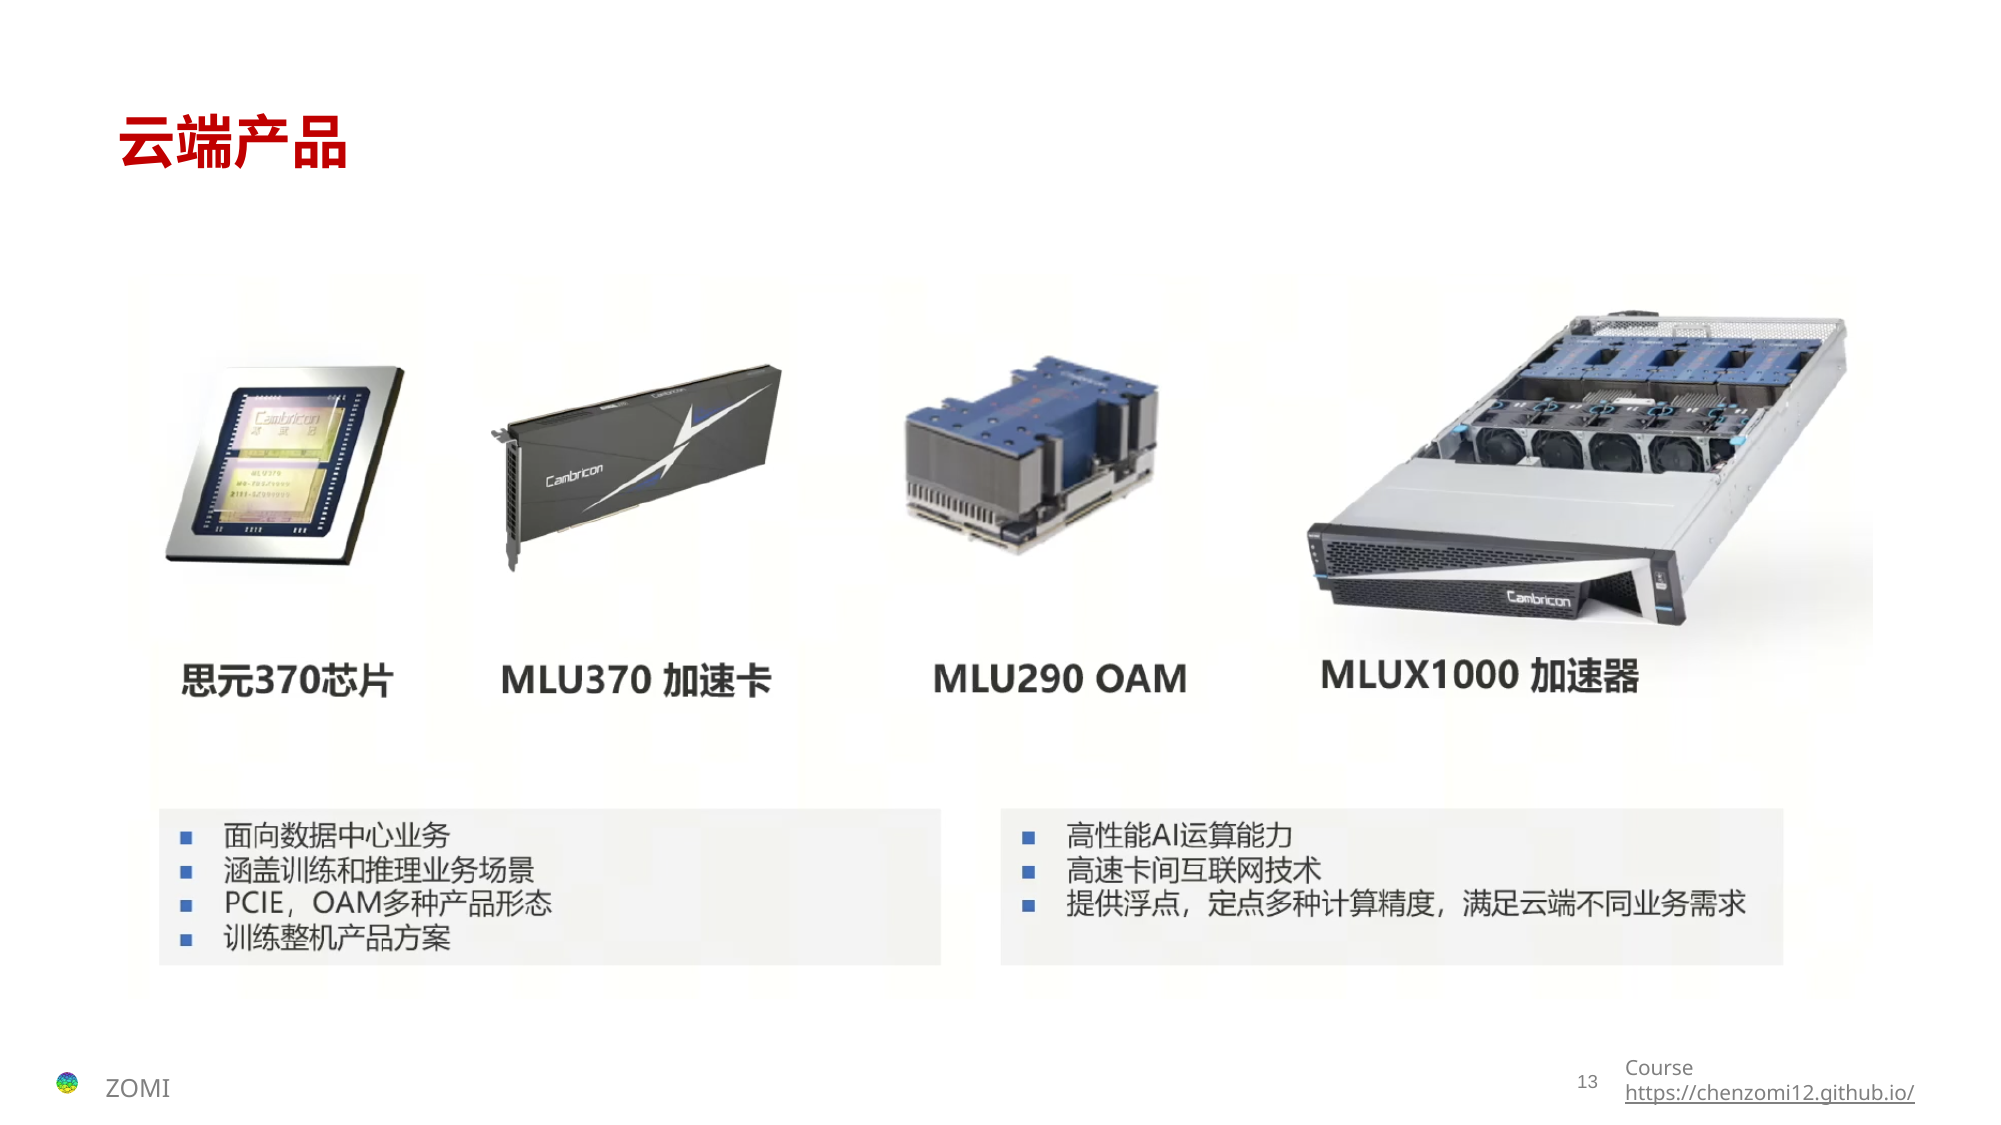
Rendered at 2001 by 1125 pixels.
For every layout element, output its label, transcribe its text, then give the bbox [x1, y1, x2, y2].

picture [57, 1073, 77, 1093]
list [128, 274, 1873, 999]
title 云端产品 [102, 91, 1901, 189]
